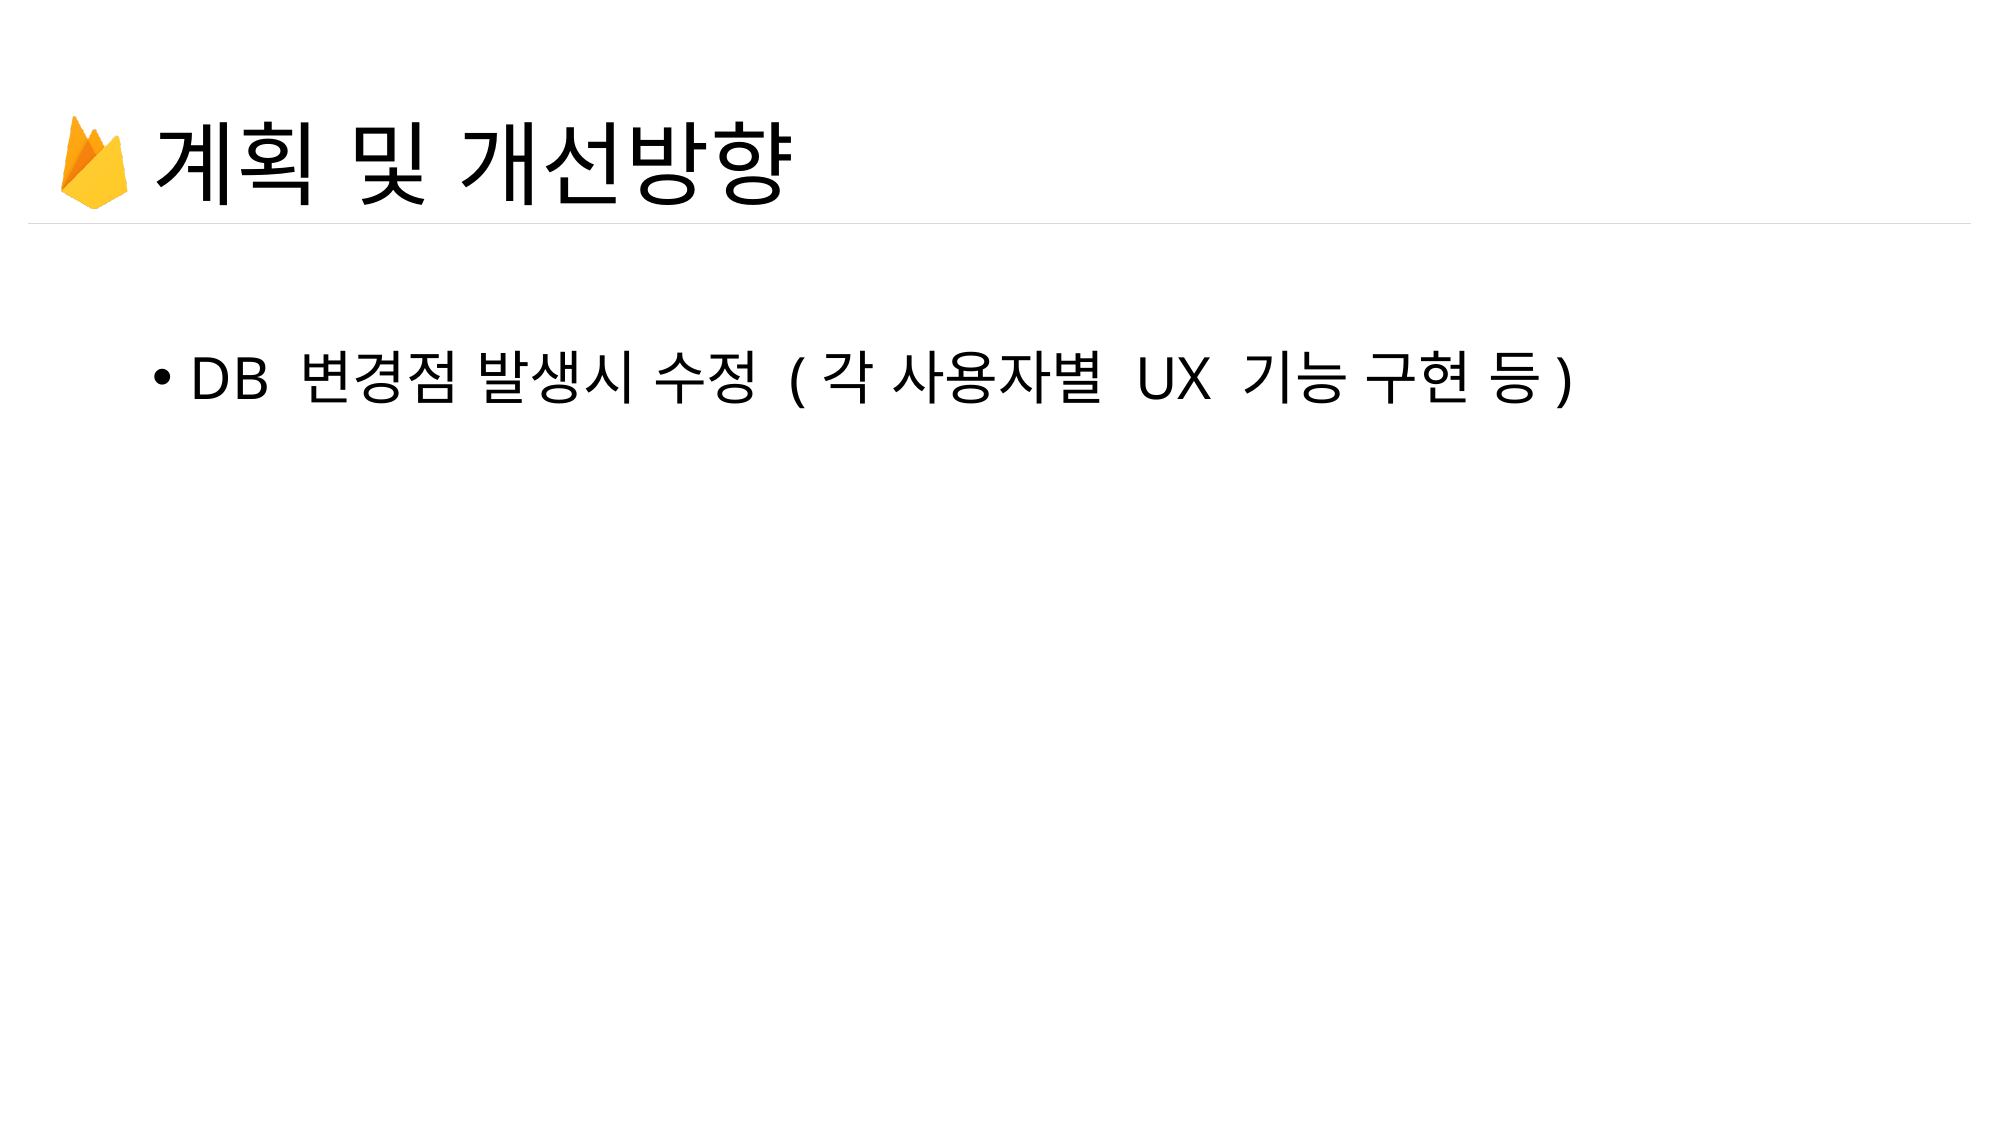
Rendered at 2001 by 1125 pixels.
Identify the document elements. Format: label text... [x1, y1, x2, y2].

picture [58, 112, 132, 209]
list DB 변경점 발생시 수정 (각 사용자별 UX 기능 구현 등) [137, 299, 1863, 1014]
title 계획 및 개선방향 [137, 59, 1863, 278]
